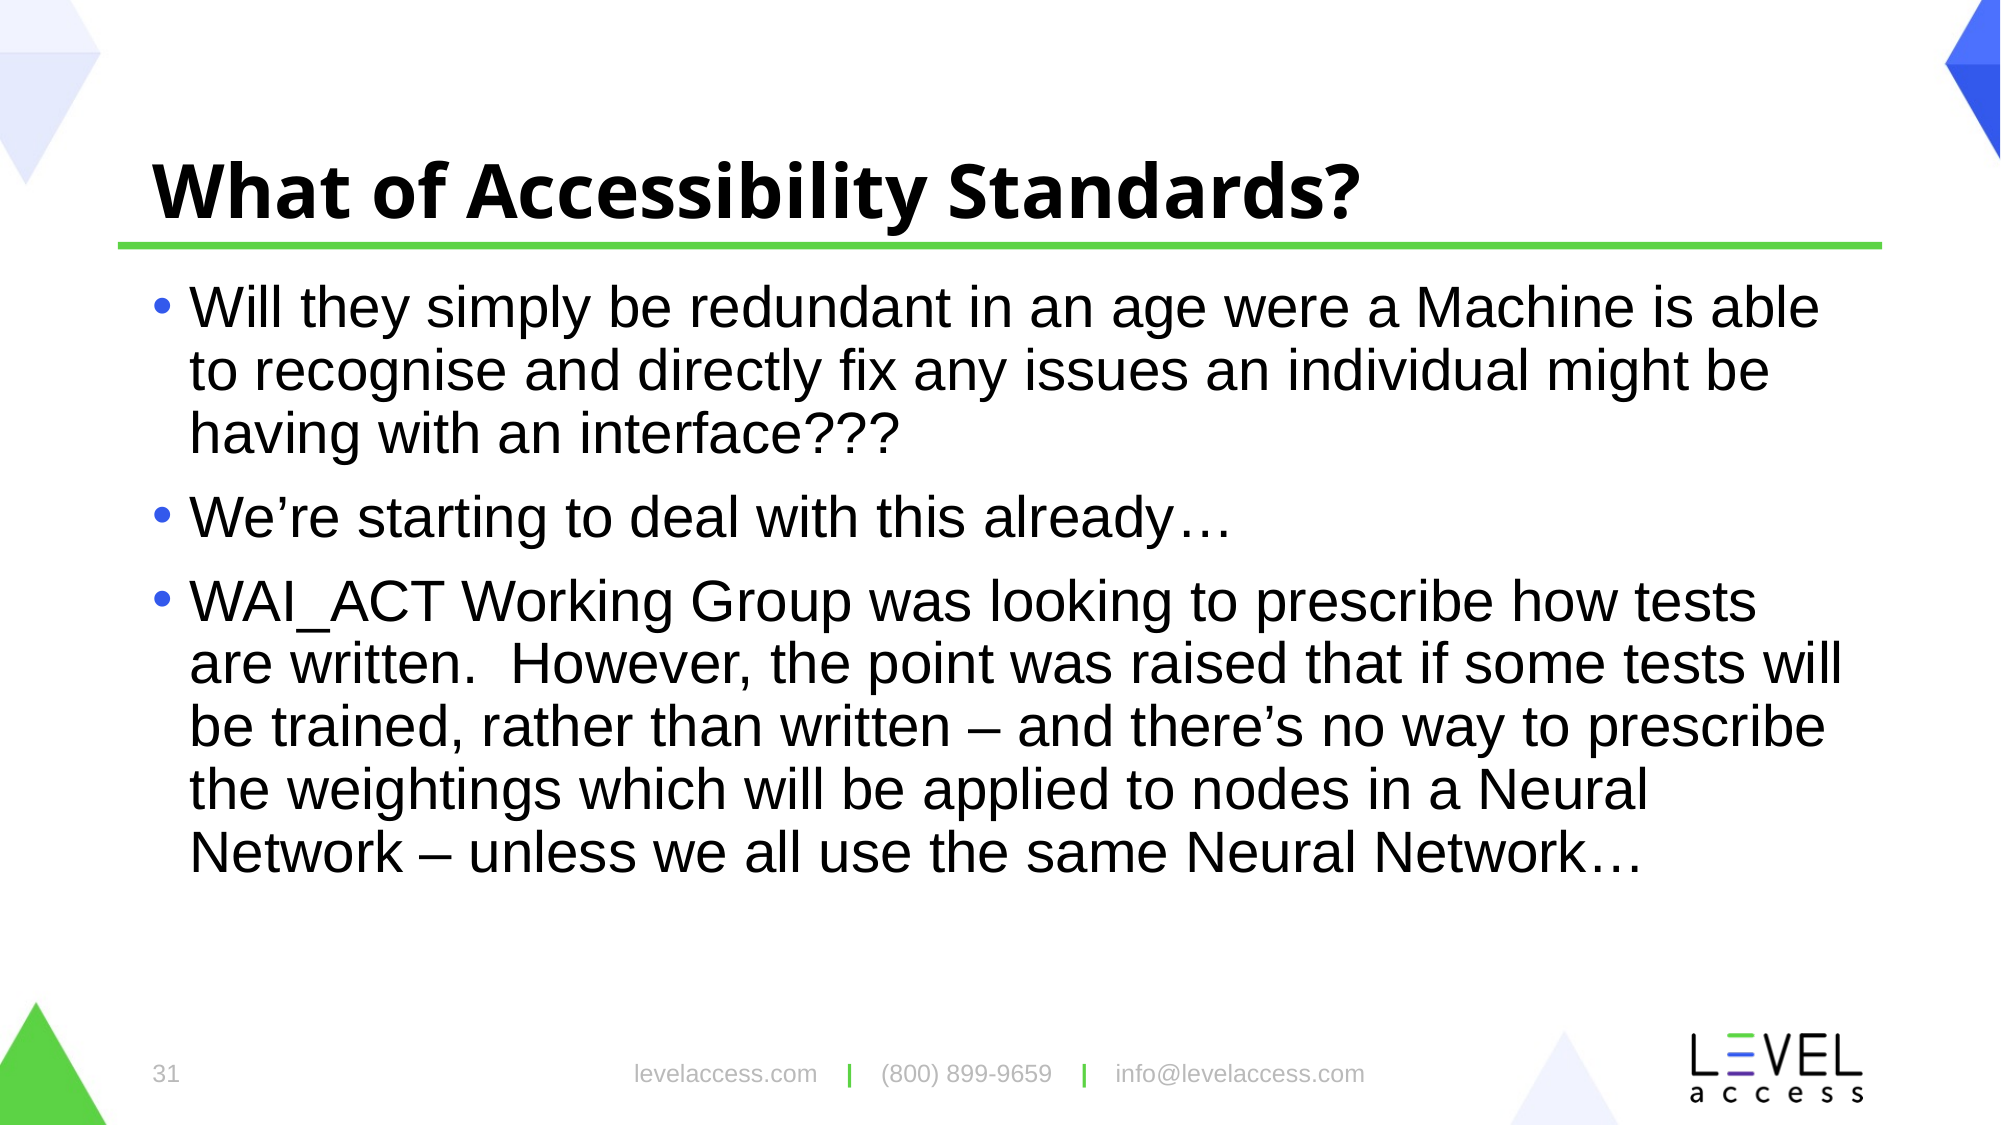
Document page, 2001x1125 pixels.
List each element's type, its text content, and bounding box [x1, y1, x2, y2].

slide_number 31 [137, 1042, 588, 1103]
title What of Accessibility Standards? [137, 75, 1863, 242]
footer levelaccess.com | (800) 899-9659 | info@levelaccess.com [613, 1042, 1386, 1103]
picture [0, 0, 2001, 1125]
list Will they simply be redundant in an age were a Machine is able to recognise and directly fix any issues an individual might be having with an interface??? We’re starting to deal with this already… WAI_ACT Working Group was looking to prescribe how tests are written. However, the point was raised that if some tests will be trained, rather than written – and there’s no way to prescribe the weightings which will be applied to nodes in a Neural Network – unless we all use the same Neural Network… [137, 269, 1863, 1014]
